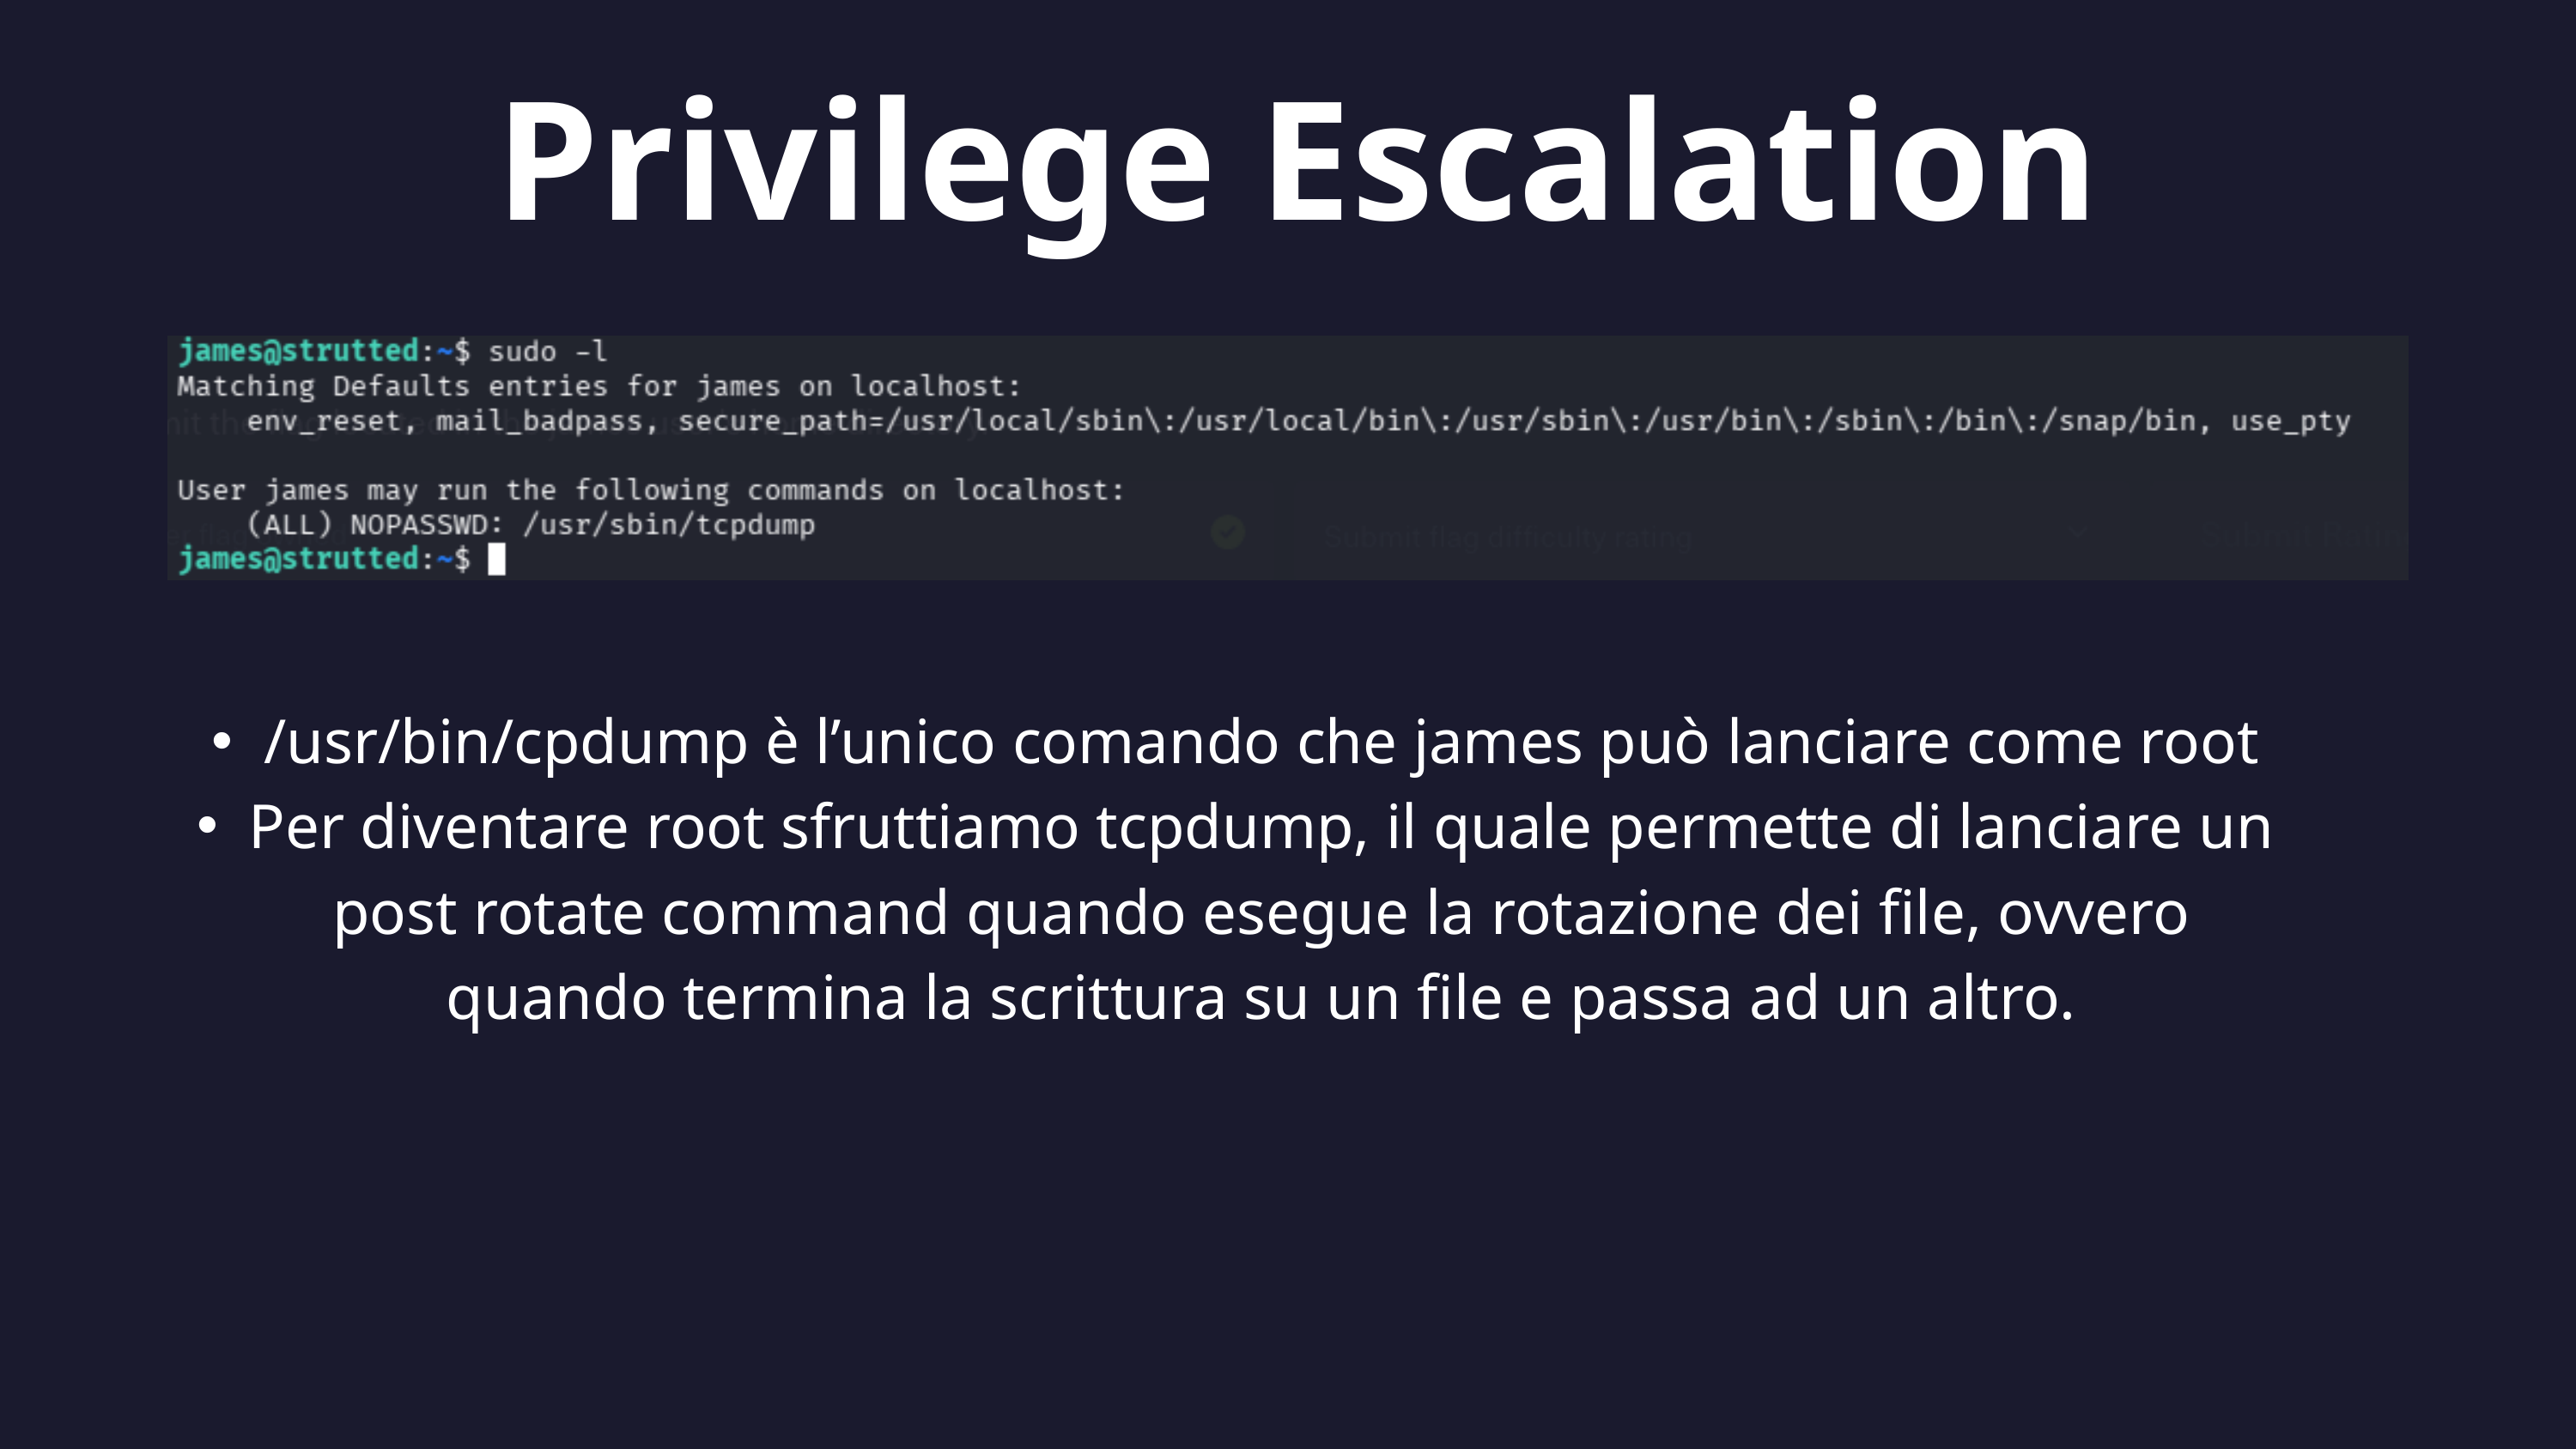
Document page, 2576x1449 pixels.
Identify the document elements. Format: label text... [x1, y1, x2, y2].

text_box [167, 336, 2409, 580]
text_box Privilege Escalation [492, 22, 2104, 253]
text_box /usr/bin/cpdump è l’unico comando che james può lanciare come root Per diventare root sfruttiamo tcpdump, il quale permette di lanciare un post rotate command quando esegue la rotazione dei file, ovvero quando termina la scrittura su un file e passa ad un altro. [144, 690, 2276, 1032]
